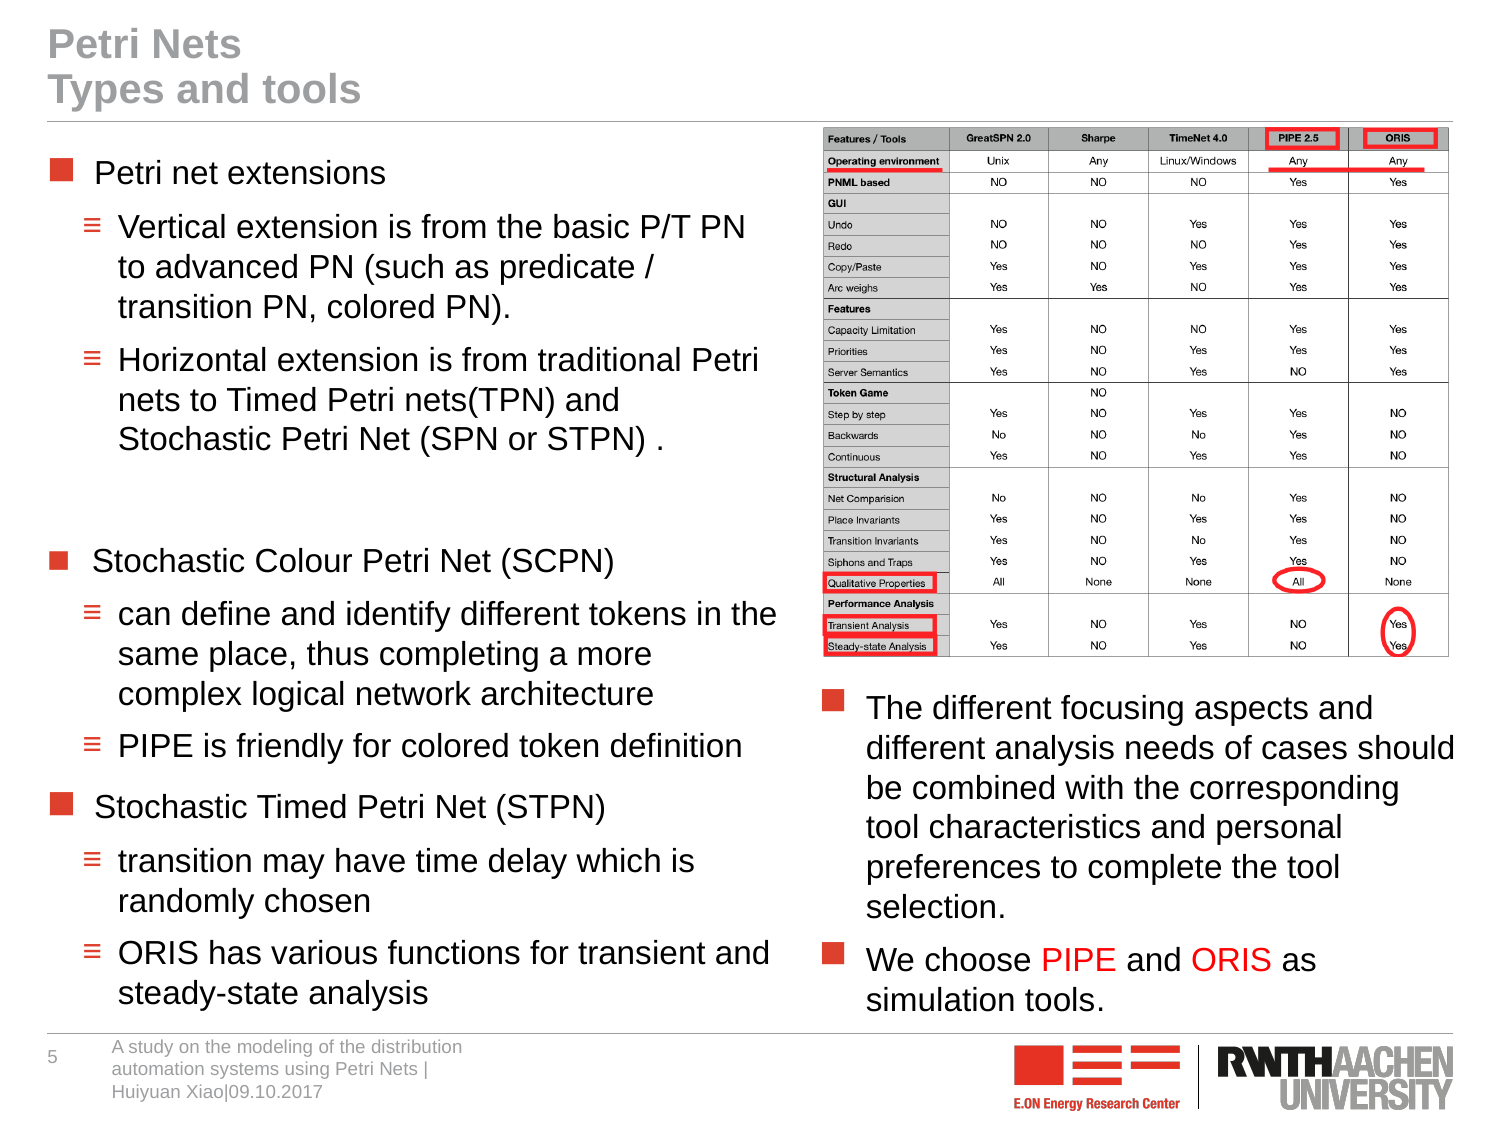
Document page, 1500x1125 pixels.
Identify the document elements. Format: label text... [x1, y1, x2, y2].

title Petri Nets Types and tools [47, 23, 1453, 113]
picture [817, 126, 1449, 657]
list The different focusing aspects and different analysis needs of cases should be combined with the corresponding tool characteristics and personal preferences to complete the tool selection. We choose PIPE and ORIS as simulation tools. [819, 685, 1459, 1022]
picture [1013, 1045, 1180, 1112]
list Petri net extensions Vertical extension is from the basic P/T PN to advanced PN (such as predicate / transition PN, colored PN). Horizontal extension is from traditional Petri nets to Timed Petri nets(TPN) and Stochastic Petri Net (SPN or STPN) . Stochastic Colour Petri Net (SCPN) can define and identify different tokens in the same place, thus completing a more complex logical network architecture PIPE is friendly for colored token definition Stochastic Timed Petri Net (STPN) transition may have time delay which is randomly chosen ORIS has various functions for transient and steady-state analysis [47, 142, 785, 1011]
picture [1218, 1046, 1453, 1111]
